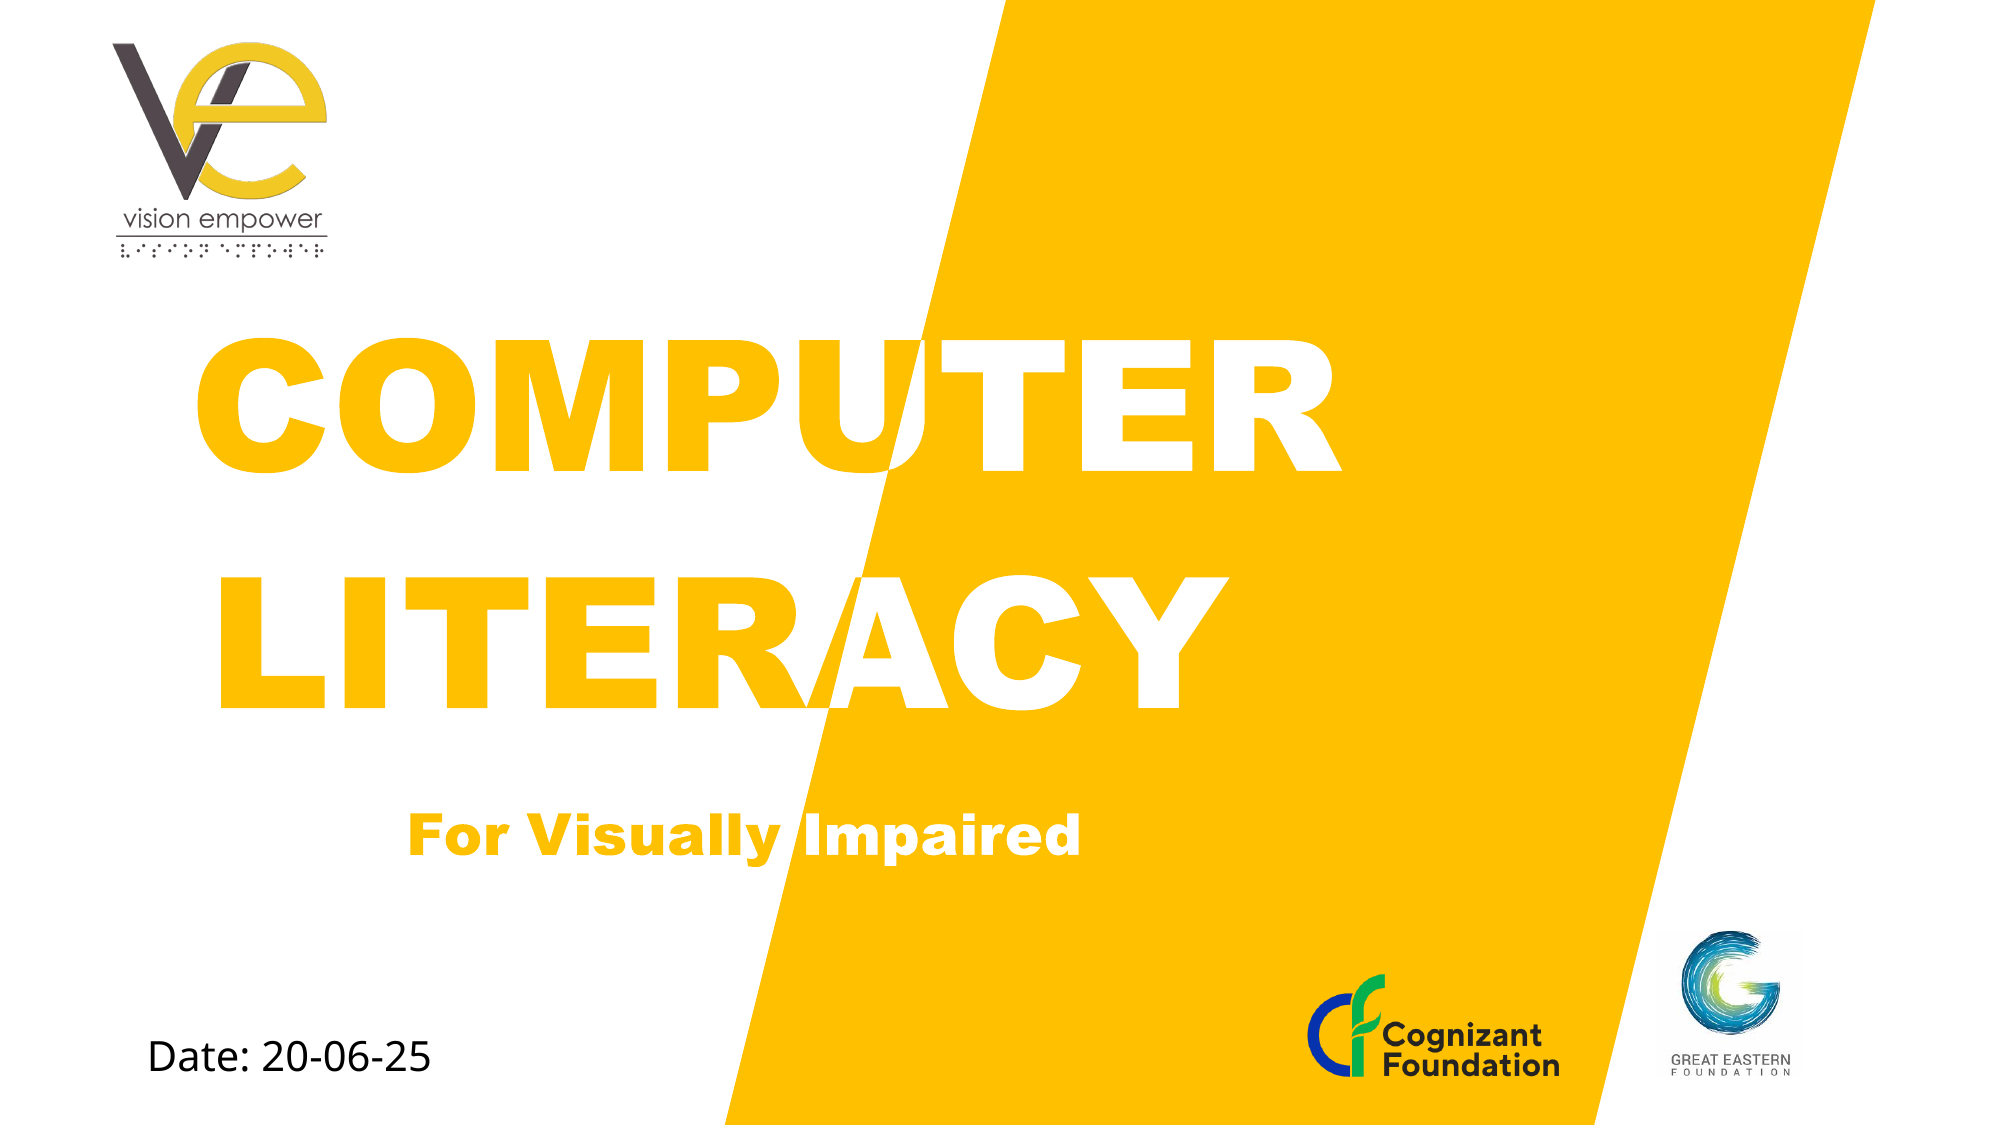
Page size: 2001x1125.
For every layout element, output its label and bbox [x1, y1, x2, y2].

text_box [74, 0, 1880, 1125]
